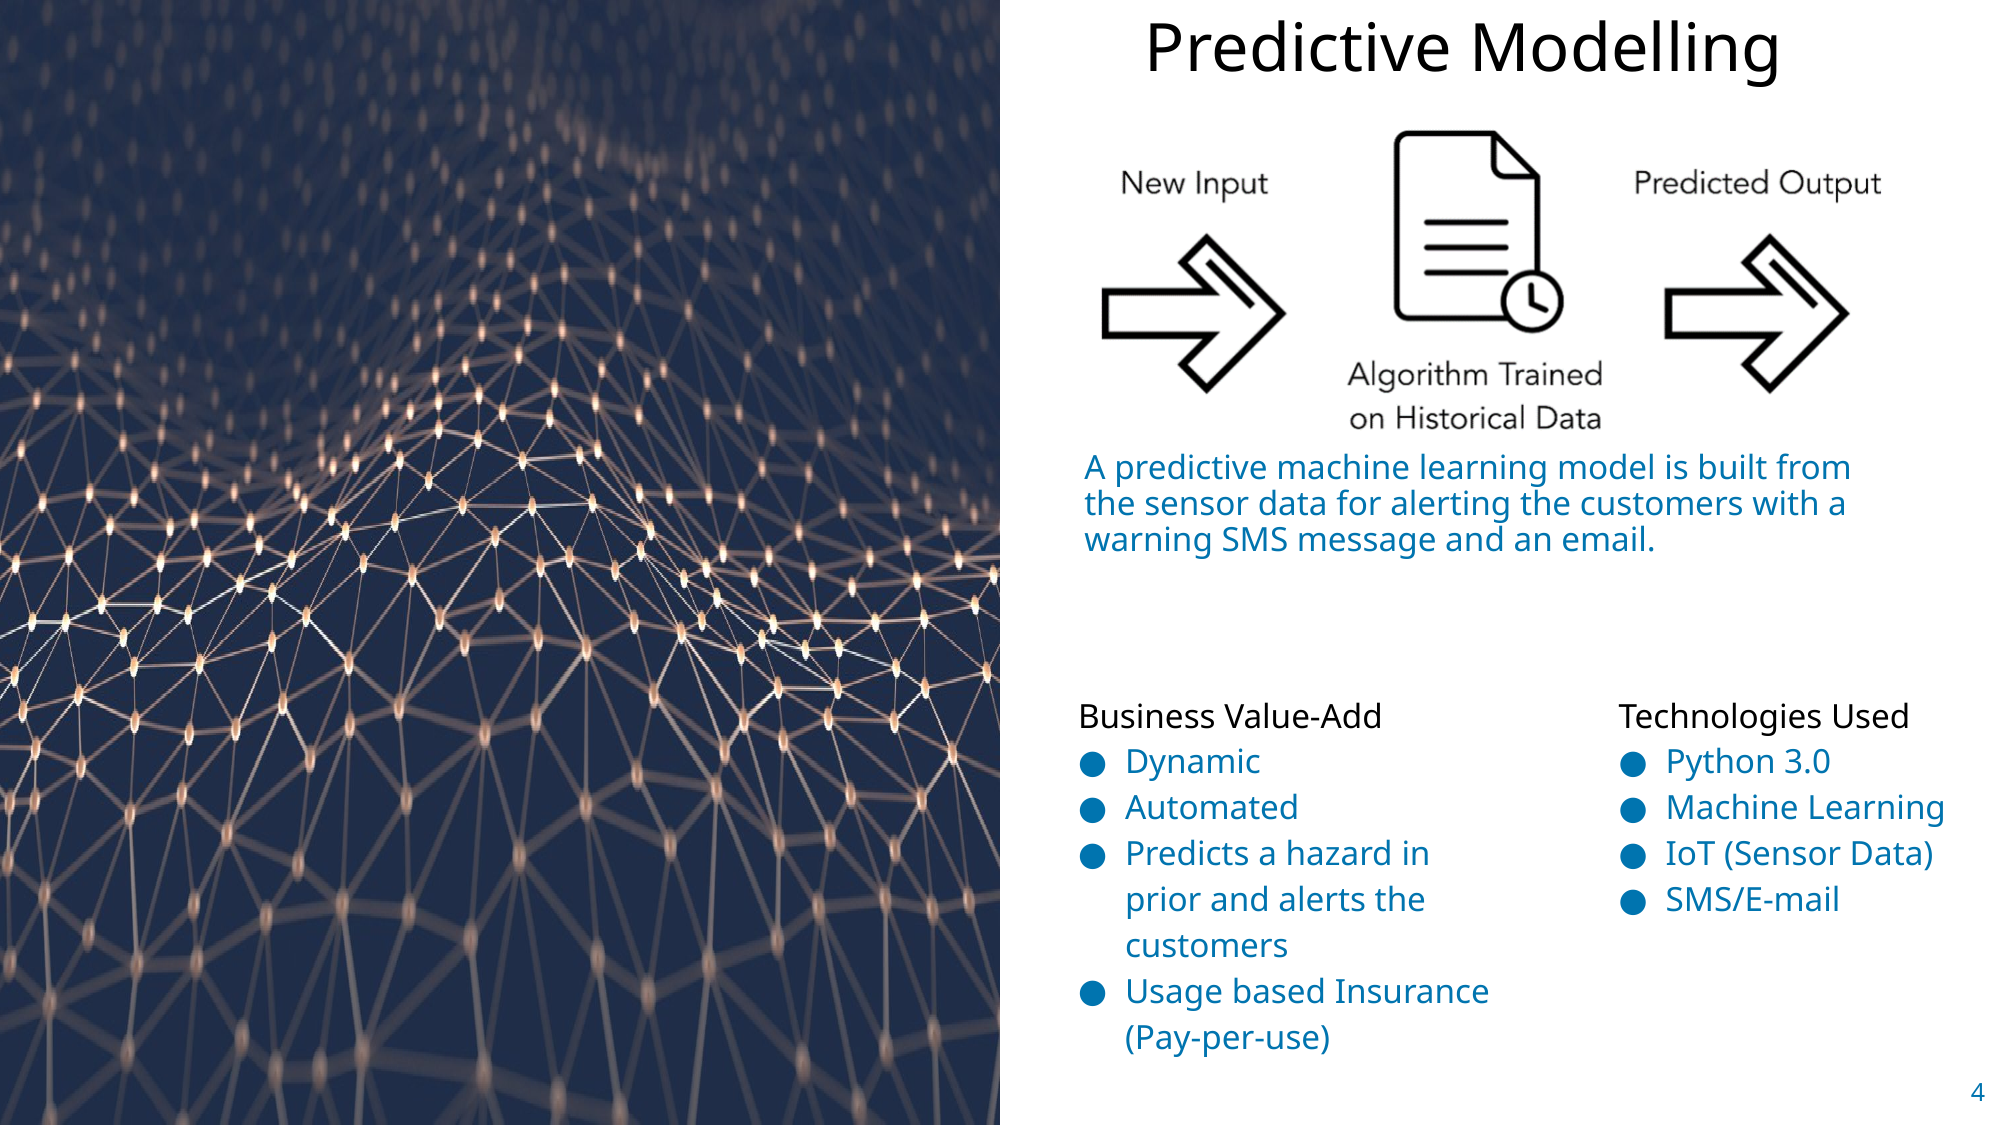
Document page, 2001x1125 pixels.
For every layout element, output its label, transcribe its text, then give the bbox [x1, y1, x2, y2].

list Predictive Modelling [1000, 5, 1965, 94]
text_box Technologies Used Python 3.0 Machine Learning IoT (Sensor Data) SMS/E-mail [1603, 673, 2000, 904]
slide_number 4 [1914, 1063, 2000, 1124]
picture [1024, 110, 1926, 464]
picture [0, 0, 1000, 1125]
text_box Business Value-Add Dynamic Automated Predicts a hazard in prior and alerts the customers Usage based Insurance (Pay-per-use) [1063, 673, 1519, 866]
text_box A predictive machine learning model is built from the sensor data for alerting the customers with a warning SMS message and an email. [1069, 464, 1895, 689]
